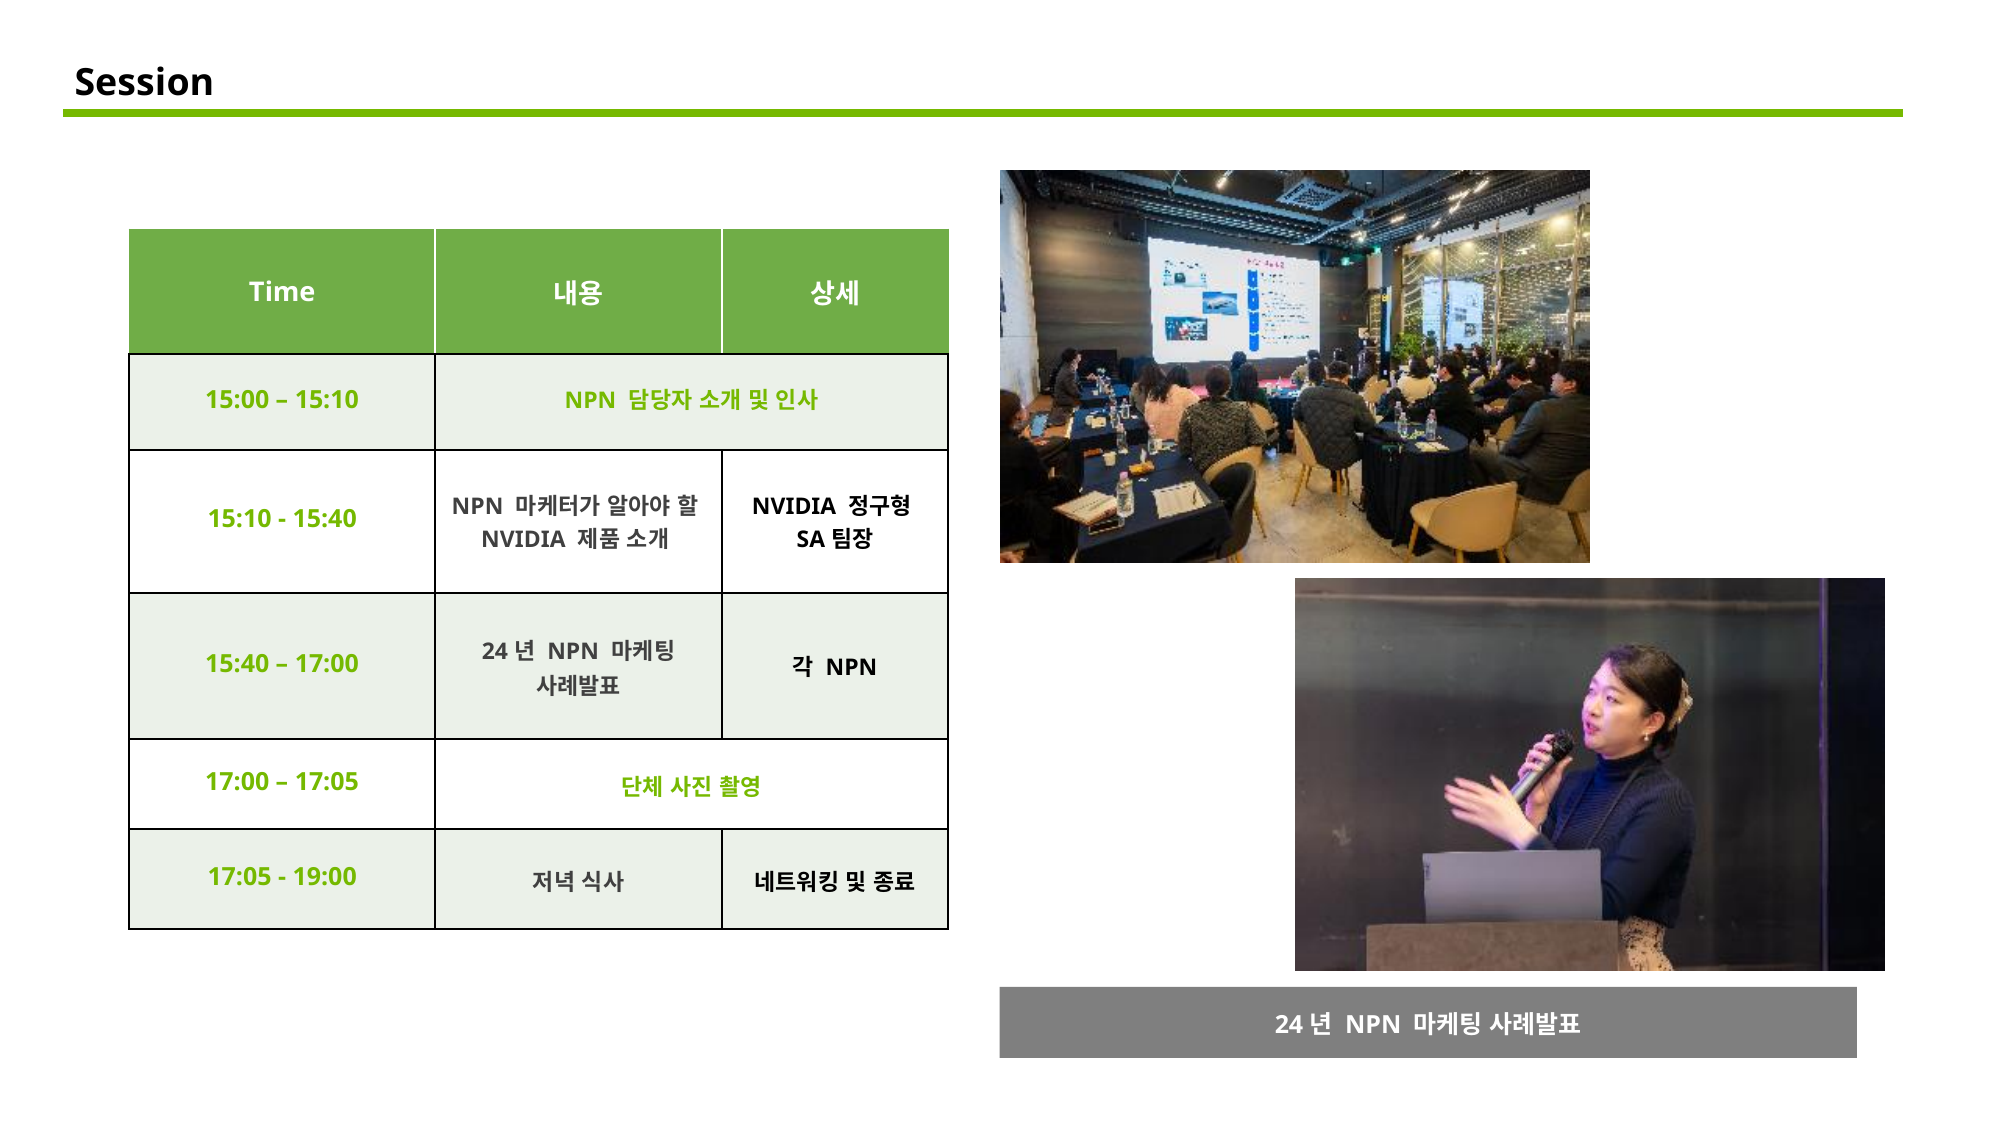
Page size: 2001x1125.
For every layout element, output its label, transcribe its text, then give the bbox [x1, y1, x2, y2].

text_box Session [59, 50, 1069, 111]
table_cell 저녁 식사 [436, 830, 721, 928]
table_header 내용 [436, 230, 721, 353]
table_cell 17:00 – 17:05 [130, 740, 434, 828]
table_cell 15:40 – 17:00 [130, 594, 434, 738]
table_cell 15:10 - 15:40 [130, 451, 434, 592]
table_cell 단체 사진 촬영 [436, 740, 947, 828]
picture [1294, 578, 1885, 971]
table_cell NPN 담당자 소개 및 인사 [436, 355, 947, 449]
table_cell 각 NPN [723, 594, 947, 738]
picture [999, 169, 1590, 563]
table_cell 17:05 - 19:00 [130, 830, 434, 928]
table_header 상세 [723, 230, 948, 353]
text_box 24년 NPN 마케팅 사례발표 [999, 986, 1857, 1058]
table_header Time [130, 230, 434, 353]
table_cell 24년 NPN 마케팅 사례발표 [436, 594, 721, 738]
table_cell 15:00 – 15:10 [130, 355, 434, 449]
table_cell 네트워킹 및 종료 [723, 830, 947, 928]
table_cell NVIDIA 정구형 SA팀장 [723, 451, 947, 592]
table_cell NPN 마케터가 알아야 할 NVIDIA 제품 소개 [436, 451, 721, 592]
